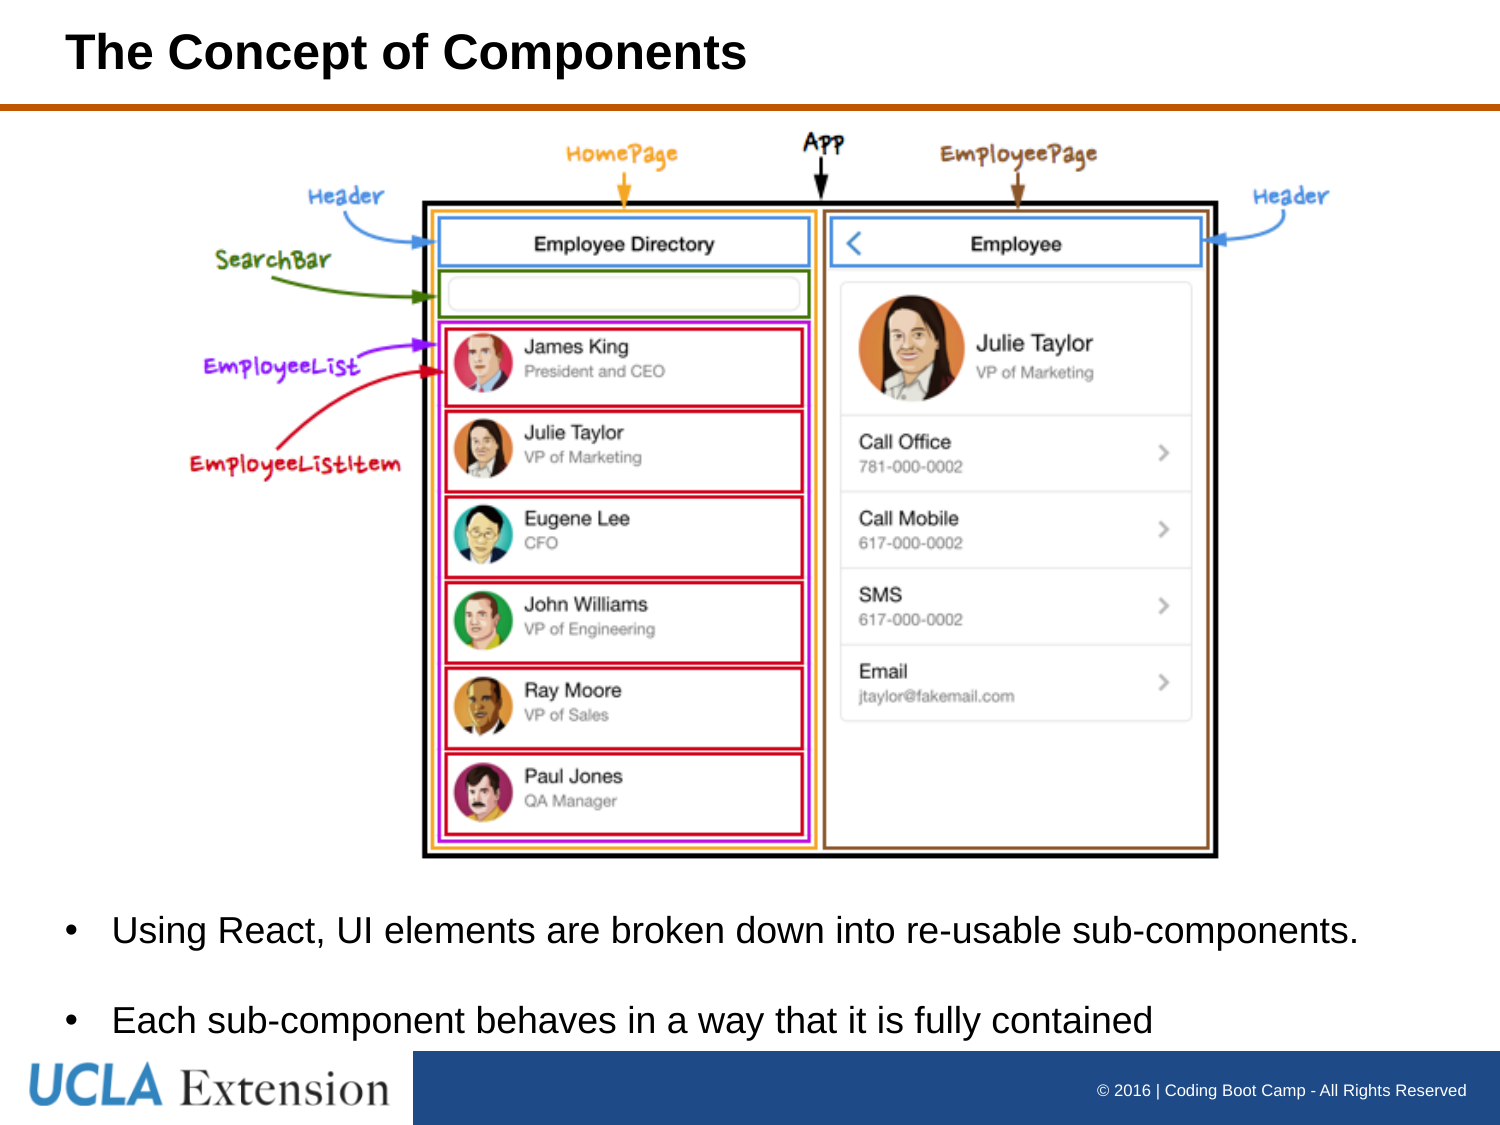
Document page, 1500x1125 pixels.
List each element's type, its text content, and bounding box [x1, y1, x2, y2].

picture [24, 1047, 396, 1118]
title The Concept of Components [50, 0, 948, 108]
text_box Using React, UI elements are broken down into re-usable sub-components. Each sub-component behaves in a way that it is fully contained [50, 899, 1474, 1049]
picture [176, 124, 1347, 881]
